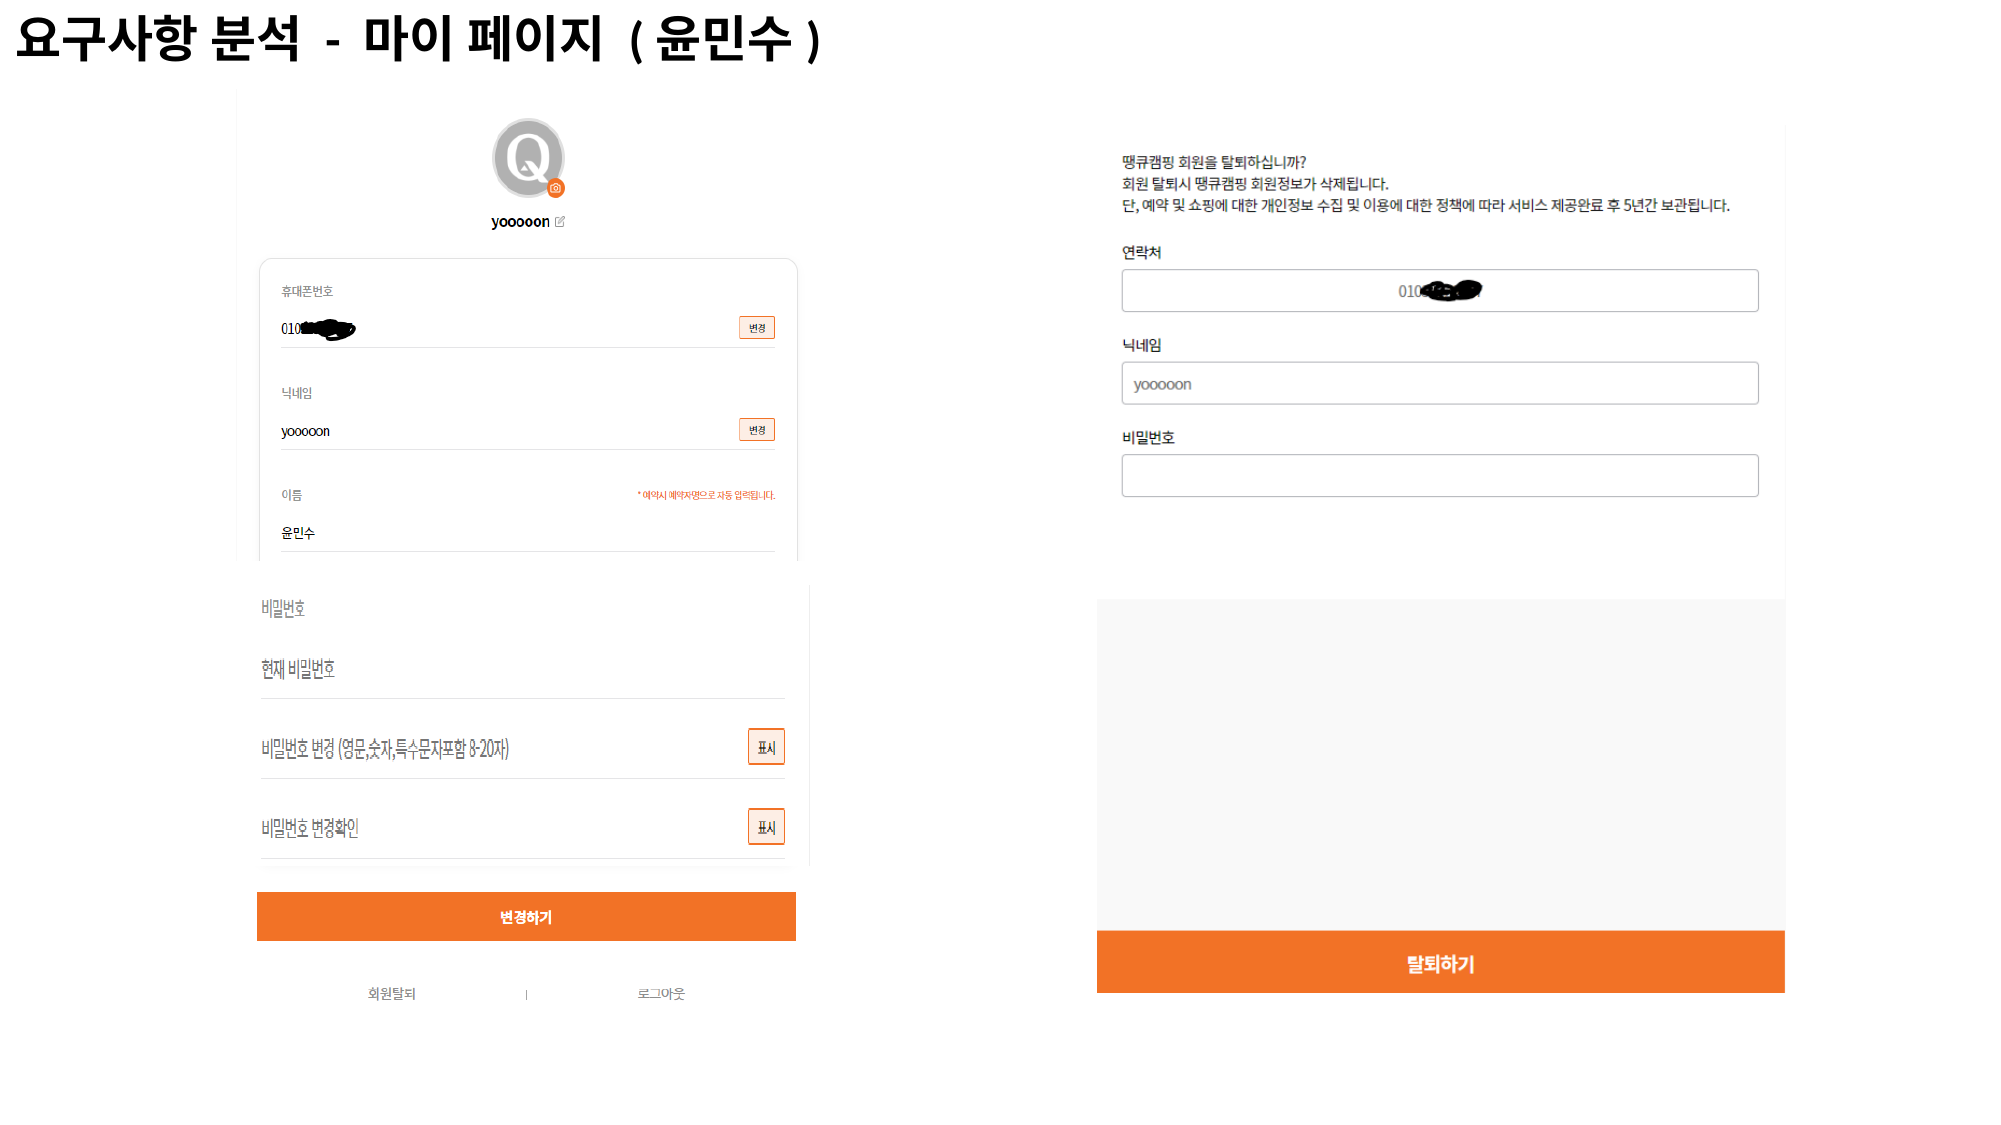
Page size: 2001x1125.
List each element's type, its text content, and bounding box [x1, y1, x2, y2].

picture [1097, 125, 1786, 993]
text_box 요구사항 분석 - 마이 페이지 (윤민수) [0, 0, 941, 75]
picture [236, 89, 810, 561]
picture [245, 585, 811, 1042]
